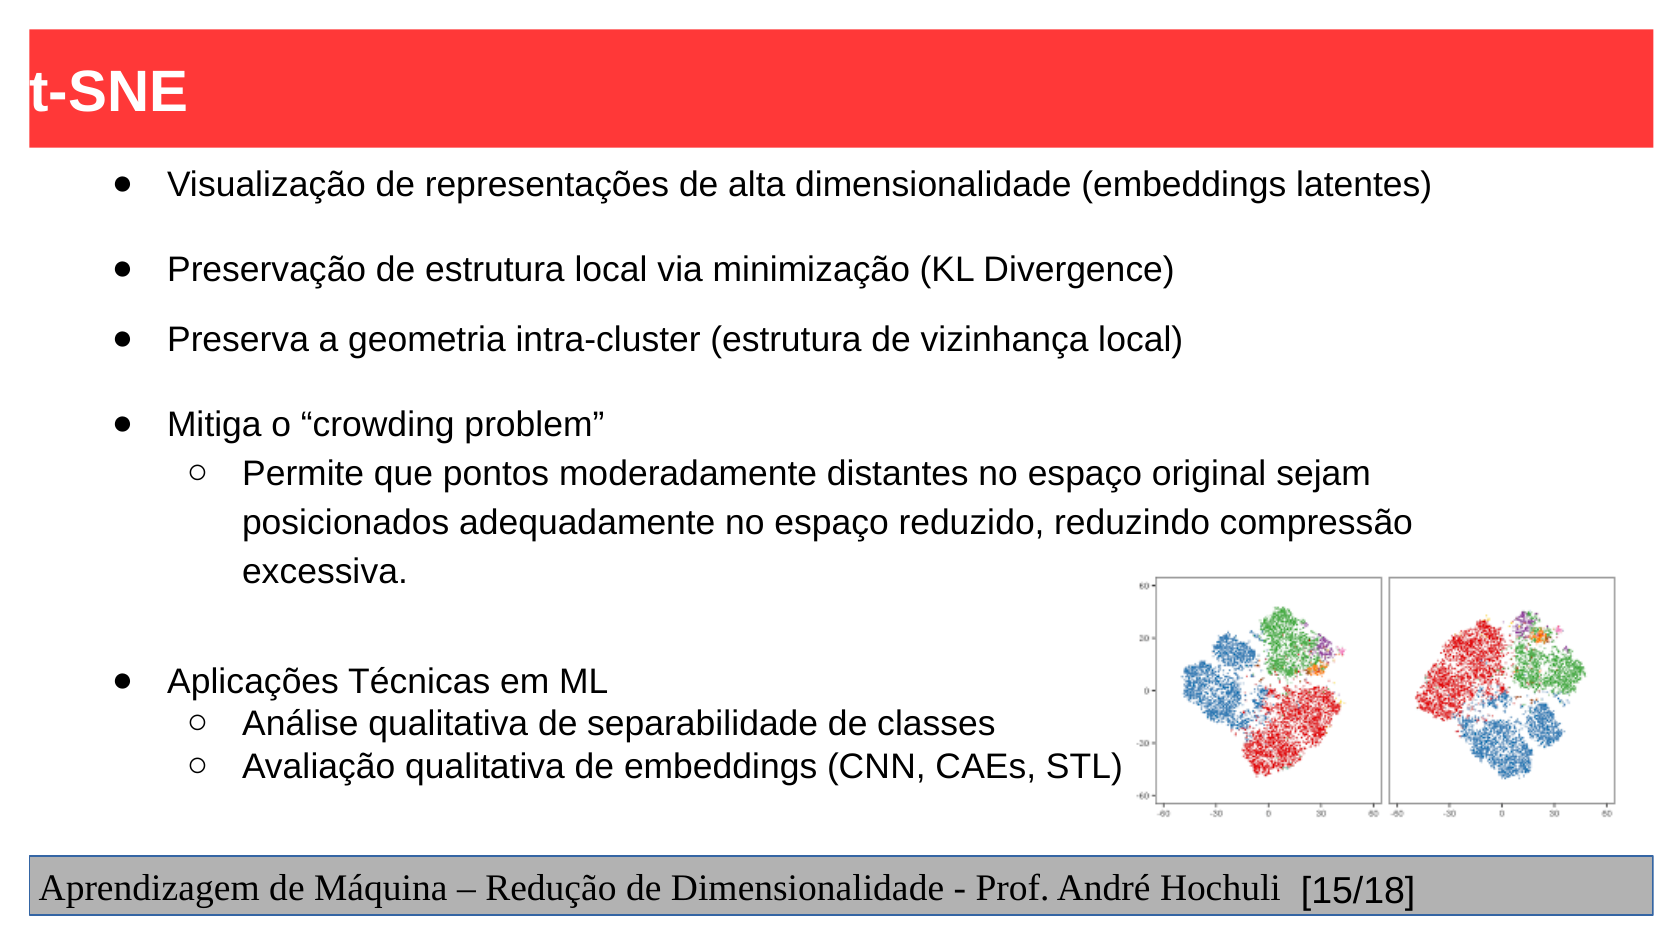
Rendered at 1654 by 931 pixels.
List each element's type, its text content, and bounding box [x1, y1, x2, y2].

text_box t-SNE [29, 29, 1654, 148]
text_box Visualização de representações de alta dimensionalidade (embeddings latentes) Preservação de estrutura local via minimização (KL Divergence) Preserva a geometria intra-cluster (estrutura de vizinhança local) Mitiga o “crowding problem” Permite que pontos moderadamente distantes no espaço original sejam posicionados adequadamente no espaço reduzido, reduzindo compressão excessiva. Aplicações Técnicas em ML Análise qualitativa de separabilidade de classes Avaliação qualitativa de embeddings (CNN, CAEs, STL) [77, 153, 1493, 832]
picture [1128, 574, 1622, 825]
